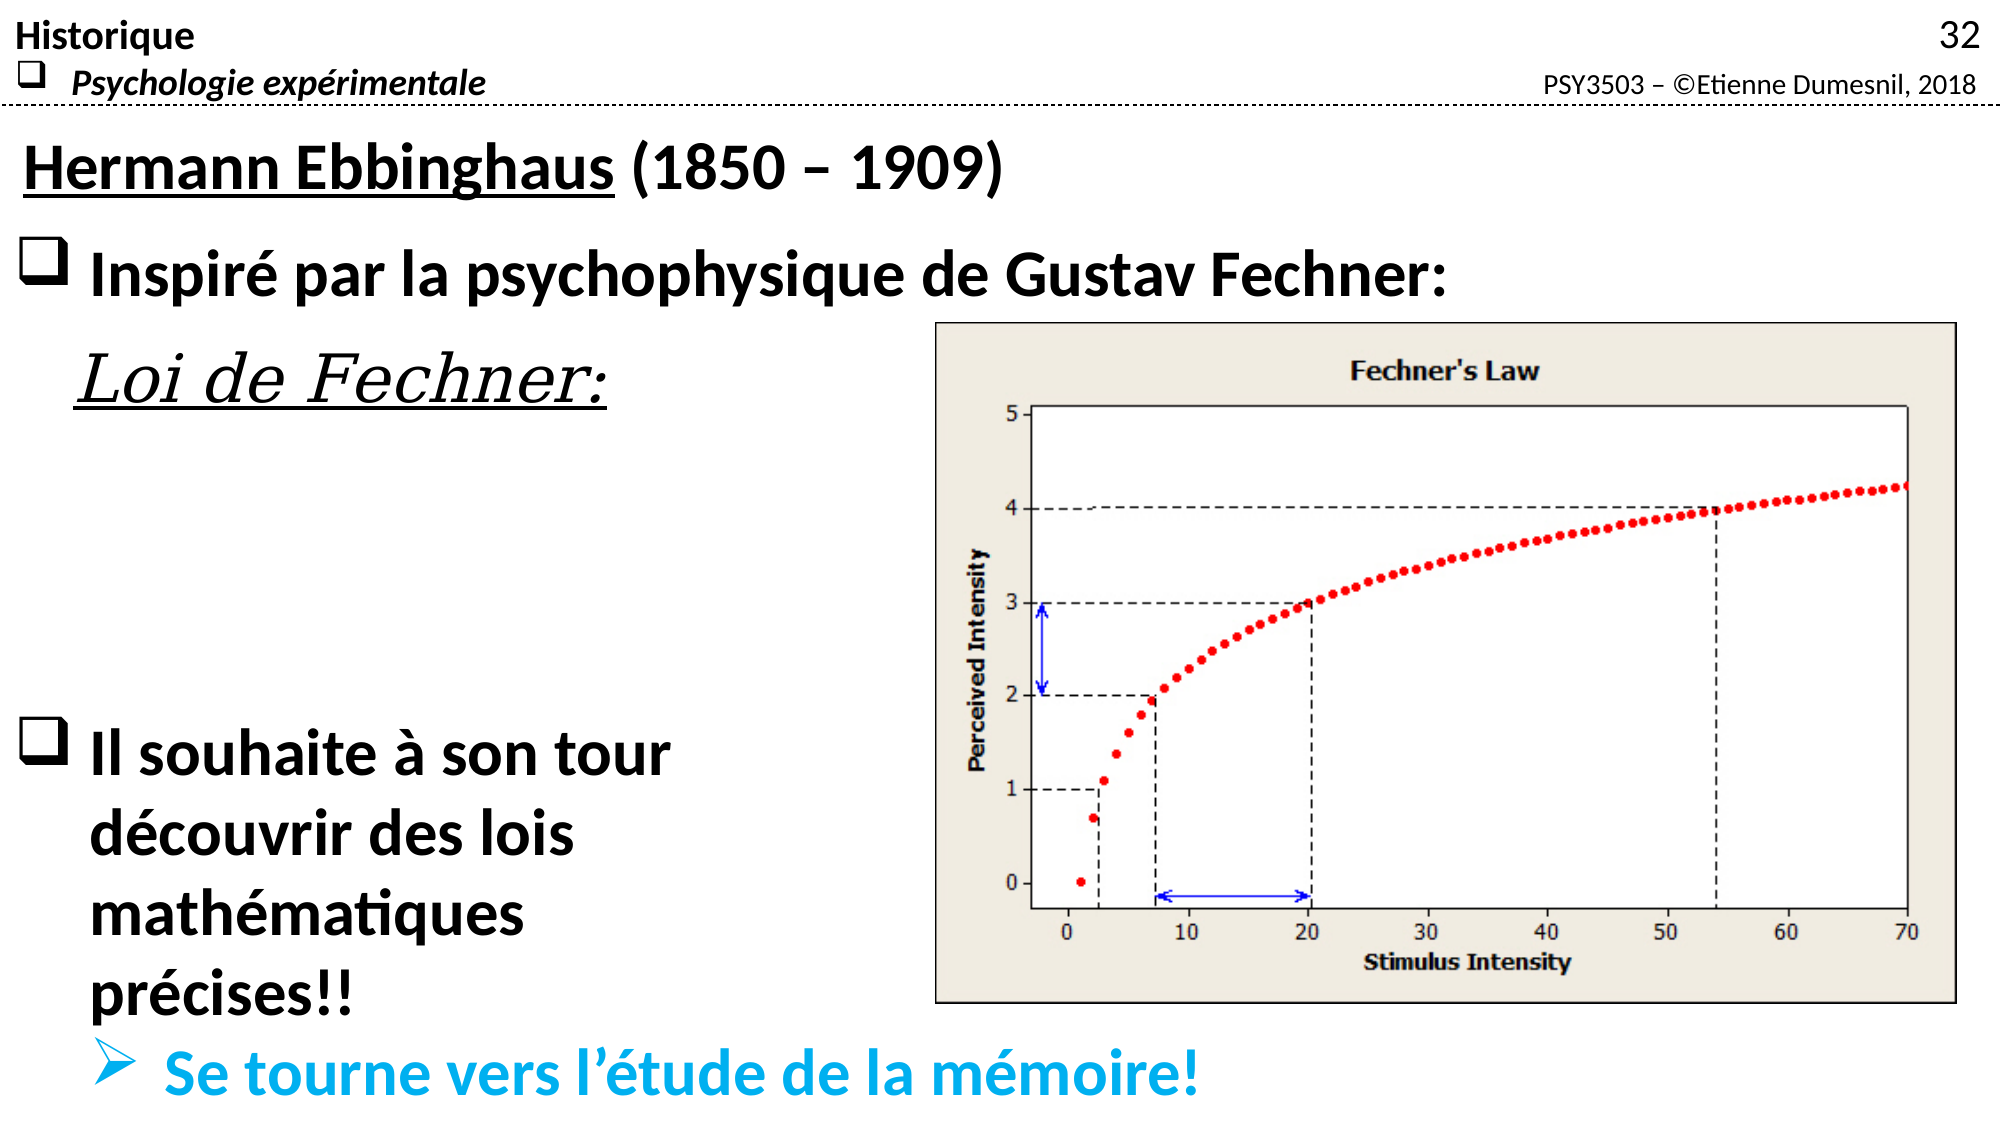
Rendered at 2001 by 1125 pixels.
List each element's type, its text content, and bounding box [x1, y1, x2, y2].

text_box Hermann Ebbinghaus (1850 – 1909) [8, 115, 1152, 211]
text_box Inspiré par la psychophysique de Gustav Fechner: Il souhaite à son tour découvrir des lois mathématiques précises!! Se tourne vers l’étude de la mémoire! [0, 221, 1992, 1117]
picture [935, 322, 1957, 1004]
text_box Historique Psychologie expérimentale [0, 0, 1530, 105]
